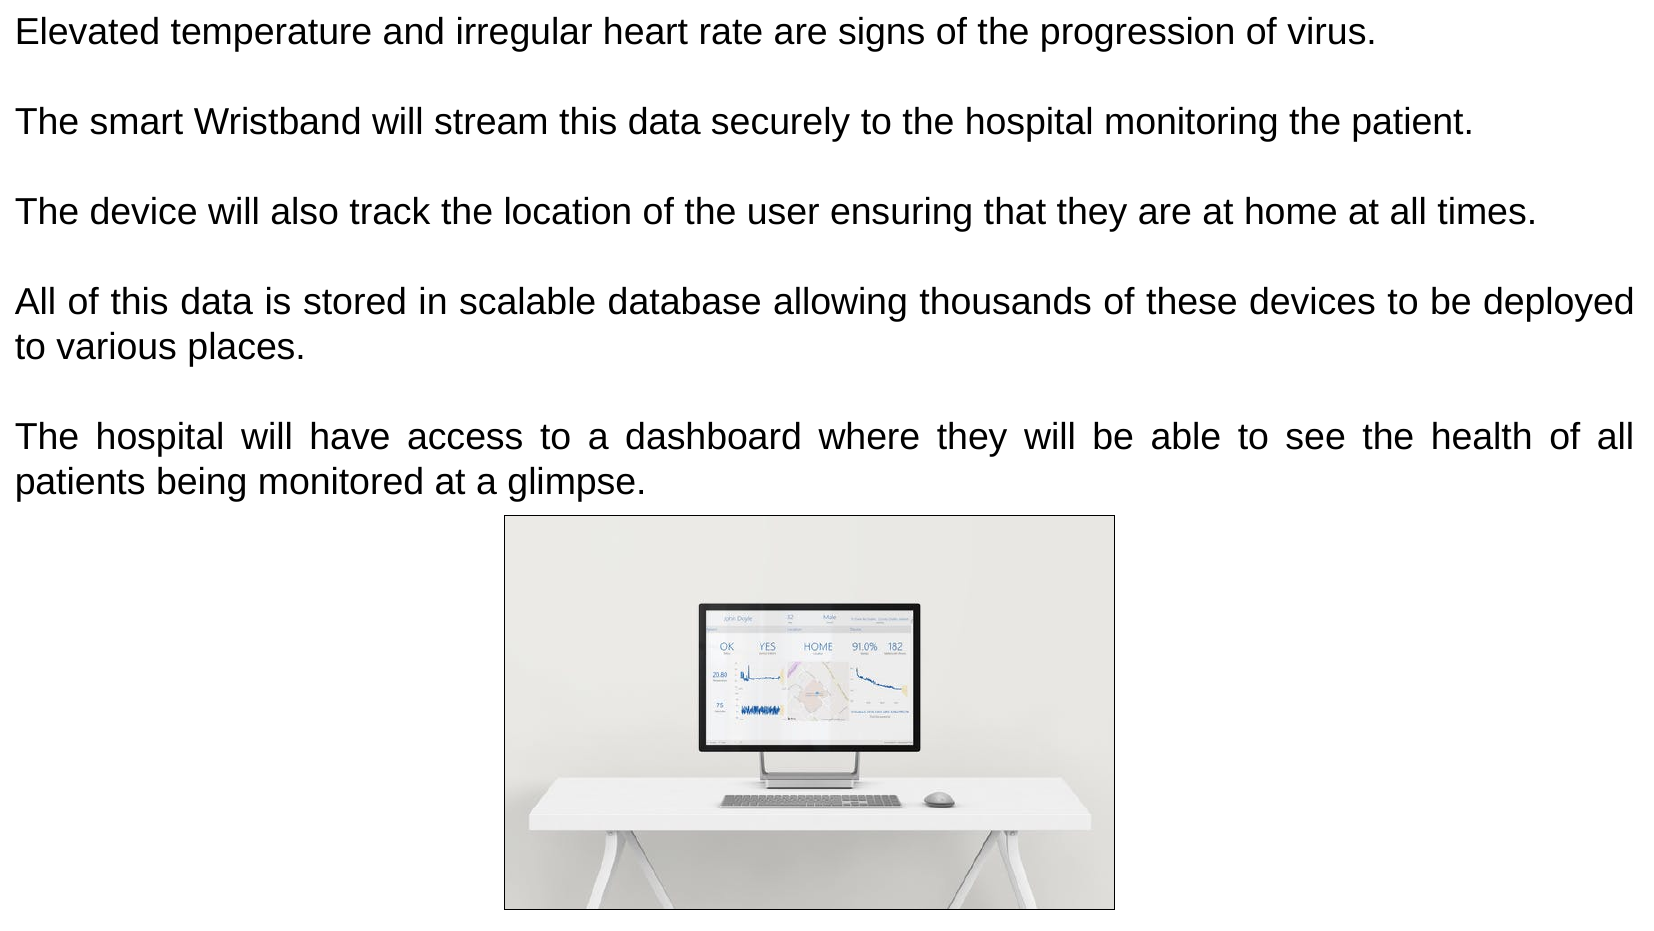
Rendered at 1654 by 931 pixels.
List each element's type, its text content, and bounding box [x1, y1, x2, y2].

picture [504, 514, 1115, 910]
text_box Elevated temperature and irregular heart rate are signs of the progression of virus. The smart Wristband will stream this data securely to the hospital monitoring the patient. The device will also track the location of the user ensuring that they are at home at all times. All of this data is stored in scalable database allowing thousands of these devices to be deployed to various places. The hospital will have access to a dashboard where they will be able to see the health of all patients being monitored at a glimpse. [0, 0, 1650, 447]
